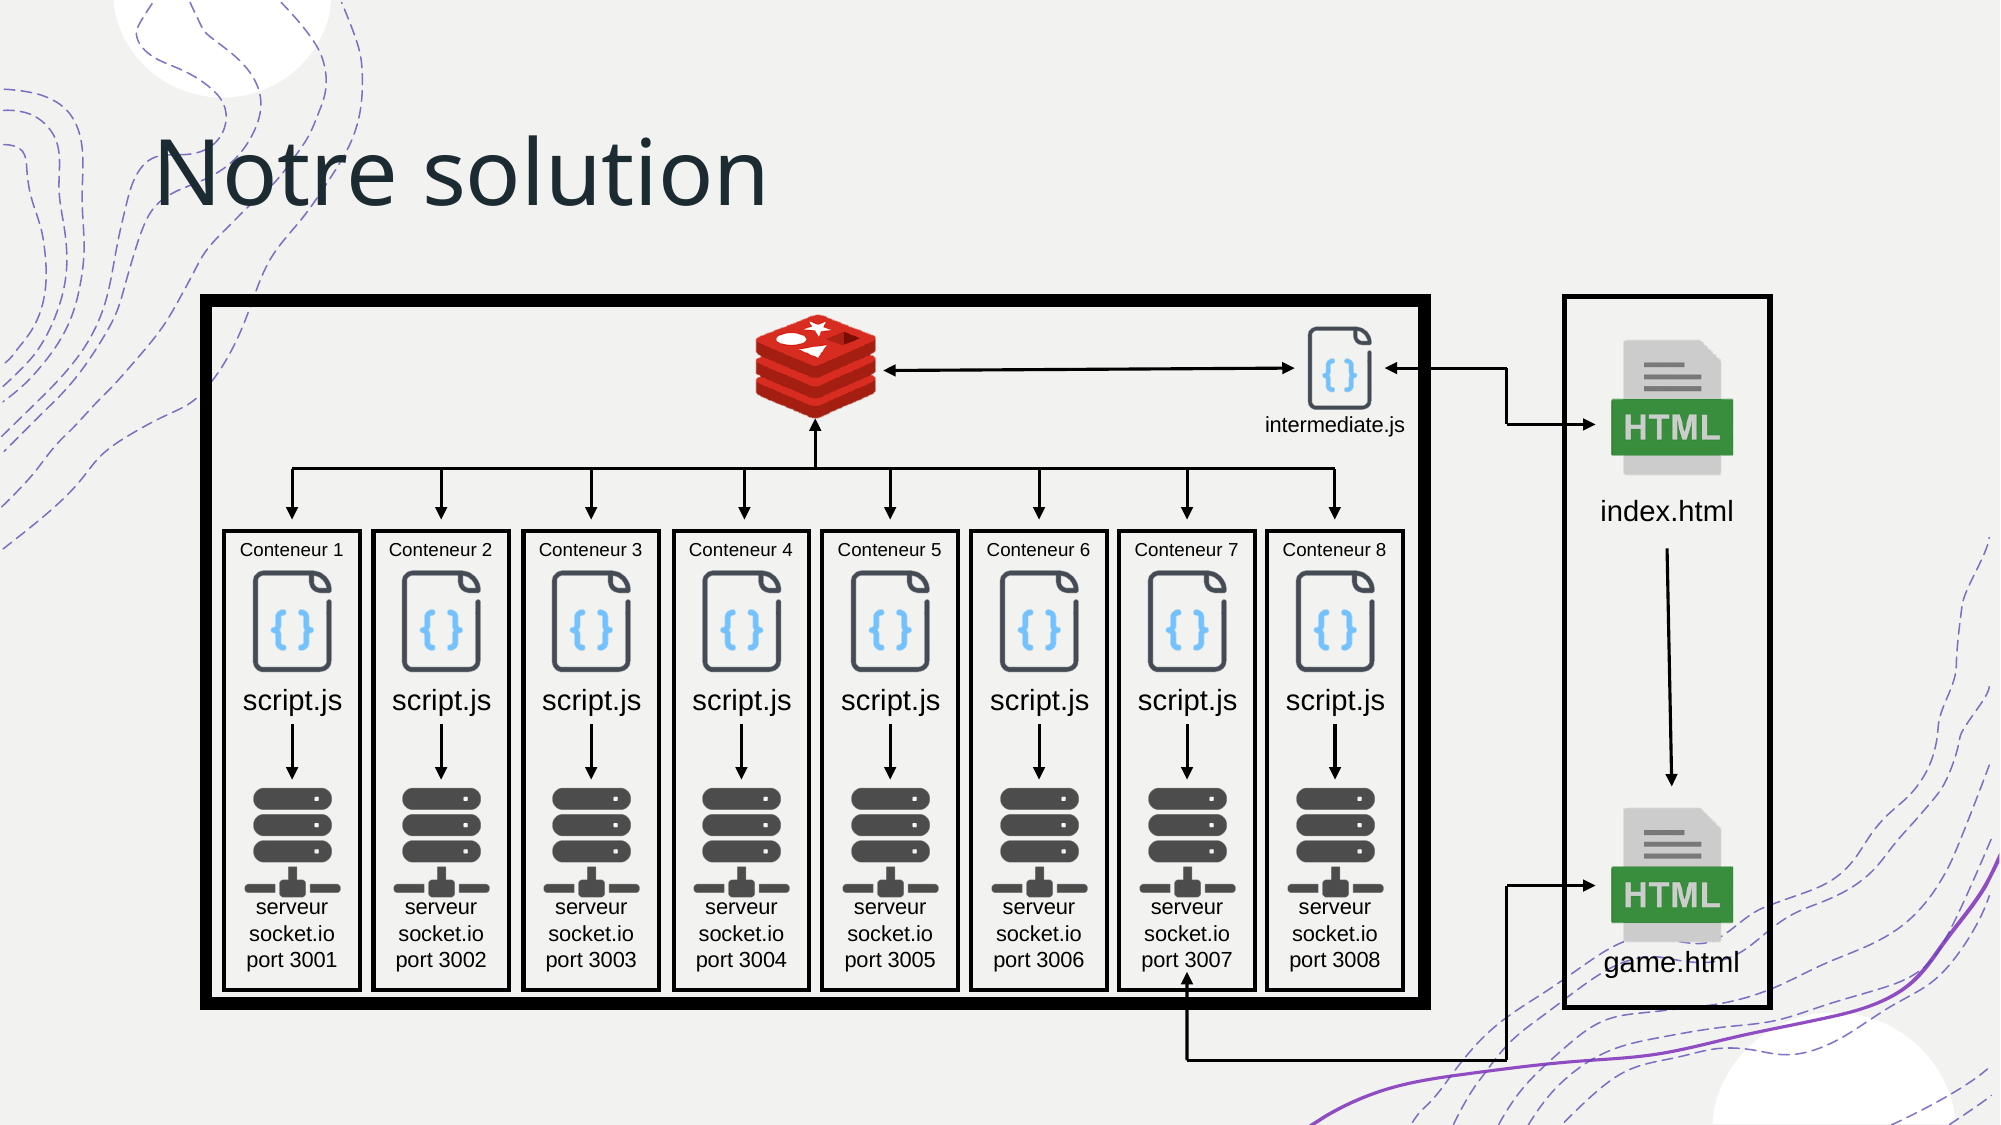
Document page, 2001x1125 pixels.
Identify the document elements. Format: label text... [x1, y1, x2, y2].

text_box script.js [1269, 673, 1401, 724]
text_box Conteneur 4 [674, 530, 811, 568]
text_box [521, 529, 661, 992]
picture [983, 565, 1095, 677]
text_box Conteneur 7 [1119, 530, 1256, 568]
text_box Conteneur 2 [373, 530, 510, 568]
text_box [1562, 294, 1773, 1010]
text_box [1117, 529, 1257, 992]
text_box Conteneur 8 [1267, 530, 1404, 568]
picture [1137, 786, 1237, 898]
text_box [672, 529, 811, 885]
picture [1611, 338, 1734, 476]
picture [542, 786, 641, 898]
picture [841, 786, 940, 898]
text_box serveur socket.io port 3005 [821, 885, 959, 979]
picture [392, 786, 491, 898]
picture [834, 565, 946, 677]
text_box serveur socket.io port 3008 [1266, 885, 1404, 979]
text_box Conteneur 6 [971, 530, 1108, 568]
text_box serveur socket.io port 3006 [970, 885, 1108, 979]
text_box intermediate.js [1245, 402, 1426, 444]
text_box Conteneur 1 [224, 530, 361, 568]
picture [1285, 786, 1385, 898]
title Notre solution [137, 59, 1863, 278]
text_box serveur socket.io port 3004 [672, 885, 811, 979]
picture [385, 565, 497, 677]
picture [535, 565, 647, 677]
picture [236, 565, 348, 677]
text_box script.js [1121, 673, 1253, 724]
text_box script.js [526, 673, 657, 724]
picture [1611, 806, 1734, 943]
text_box [200, 294, 1431, 1010]
picture [692, 786, 791, 898]
text_box game.html [1584, 935, 1759, 986]
text_box [672, 979, 811, 992]
text_box [371, 529, 511, 992]
text_box script.js [973, 673, 1105, 724]
picture [1131, 565, 1243, 677]
picture [1279, 565, 1391, 677]
text_box [820, 529, 960, 992]
text_box Conteneur 5 [822, 530, 959, 568]
picture [755, 313, 878, 419]
text_box [222, 529, 362, 992]
text_box serveur socket.io port 3003 [522, 885, 660, 979]
text_box script.js [376, 673, 507, 724]
picture [242, 786, 342, 898]
text_box serveur socket.io port 3002 [372, 885, 510, 979]
text_box script.js [676, 673, 807, 724]
text_box index.html [1580, 484, 1754, 535]
text_box serveur socket.io port 3001 [223, 885, 361, 979]
text_box [1265, 529, 1405, 992]
text_box [969, 529, 1109, 992]
text_box serveur socket.io port 3007 [1118, 885, 1256, 979]
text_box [1667, 548, 1672, 787]
picture [989, 786, 1089, 898]
text_box script.js [824, 673, 956, 724]
picture [1294, 322, 1385, 414]
text_box Conteneur 3 [524, 530, 660, 568]
text_box script.js [226, 673, 358, 724]
picture [685, 565, 798, 677]
